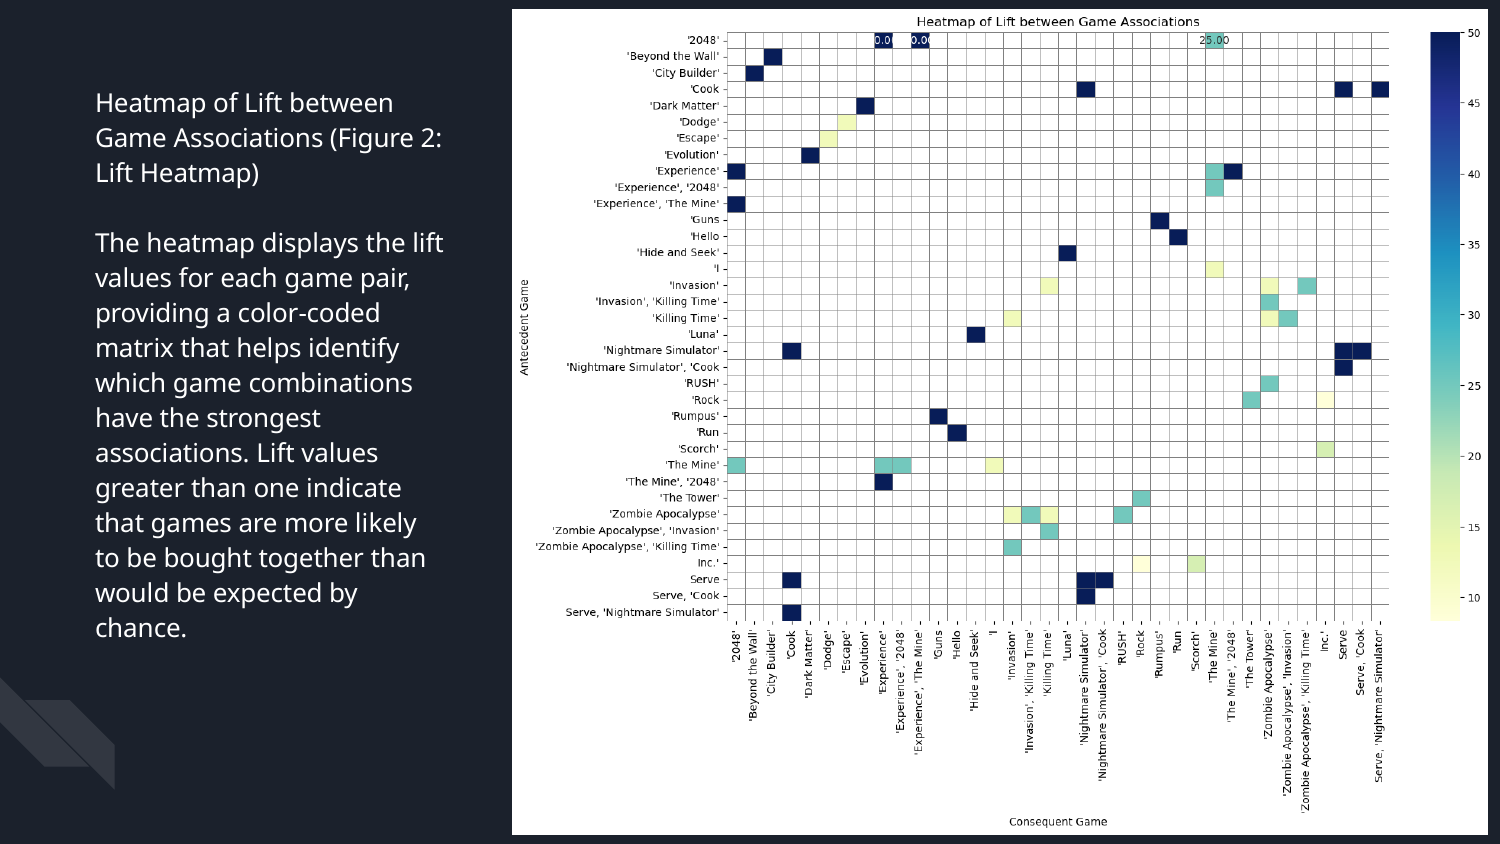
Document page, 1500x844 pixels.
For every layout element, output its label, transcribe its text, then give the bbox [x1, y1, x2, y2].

picture [512, 9, 1488, 835]
list Heatmap of Lift between Game Associations (Figure 2: Lift Heatmap) The heatmap displays the lift values for each game pair, providing a color-coded matrix that helps identify which game combinations have the strongest associations. Lift values greater than one indicate that games are more likely to be bought together than would be expected by chance. [79, 70, 460, 670]
